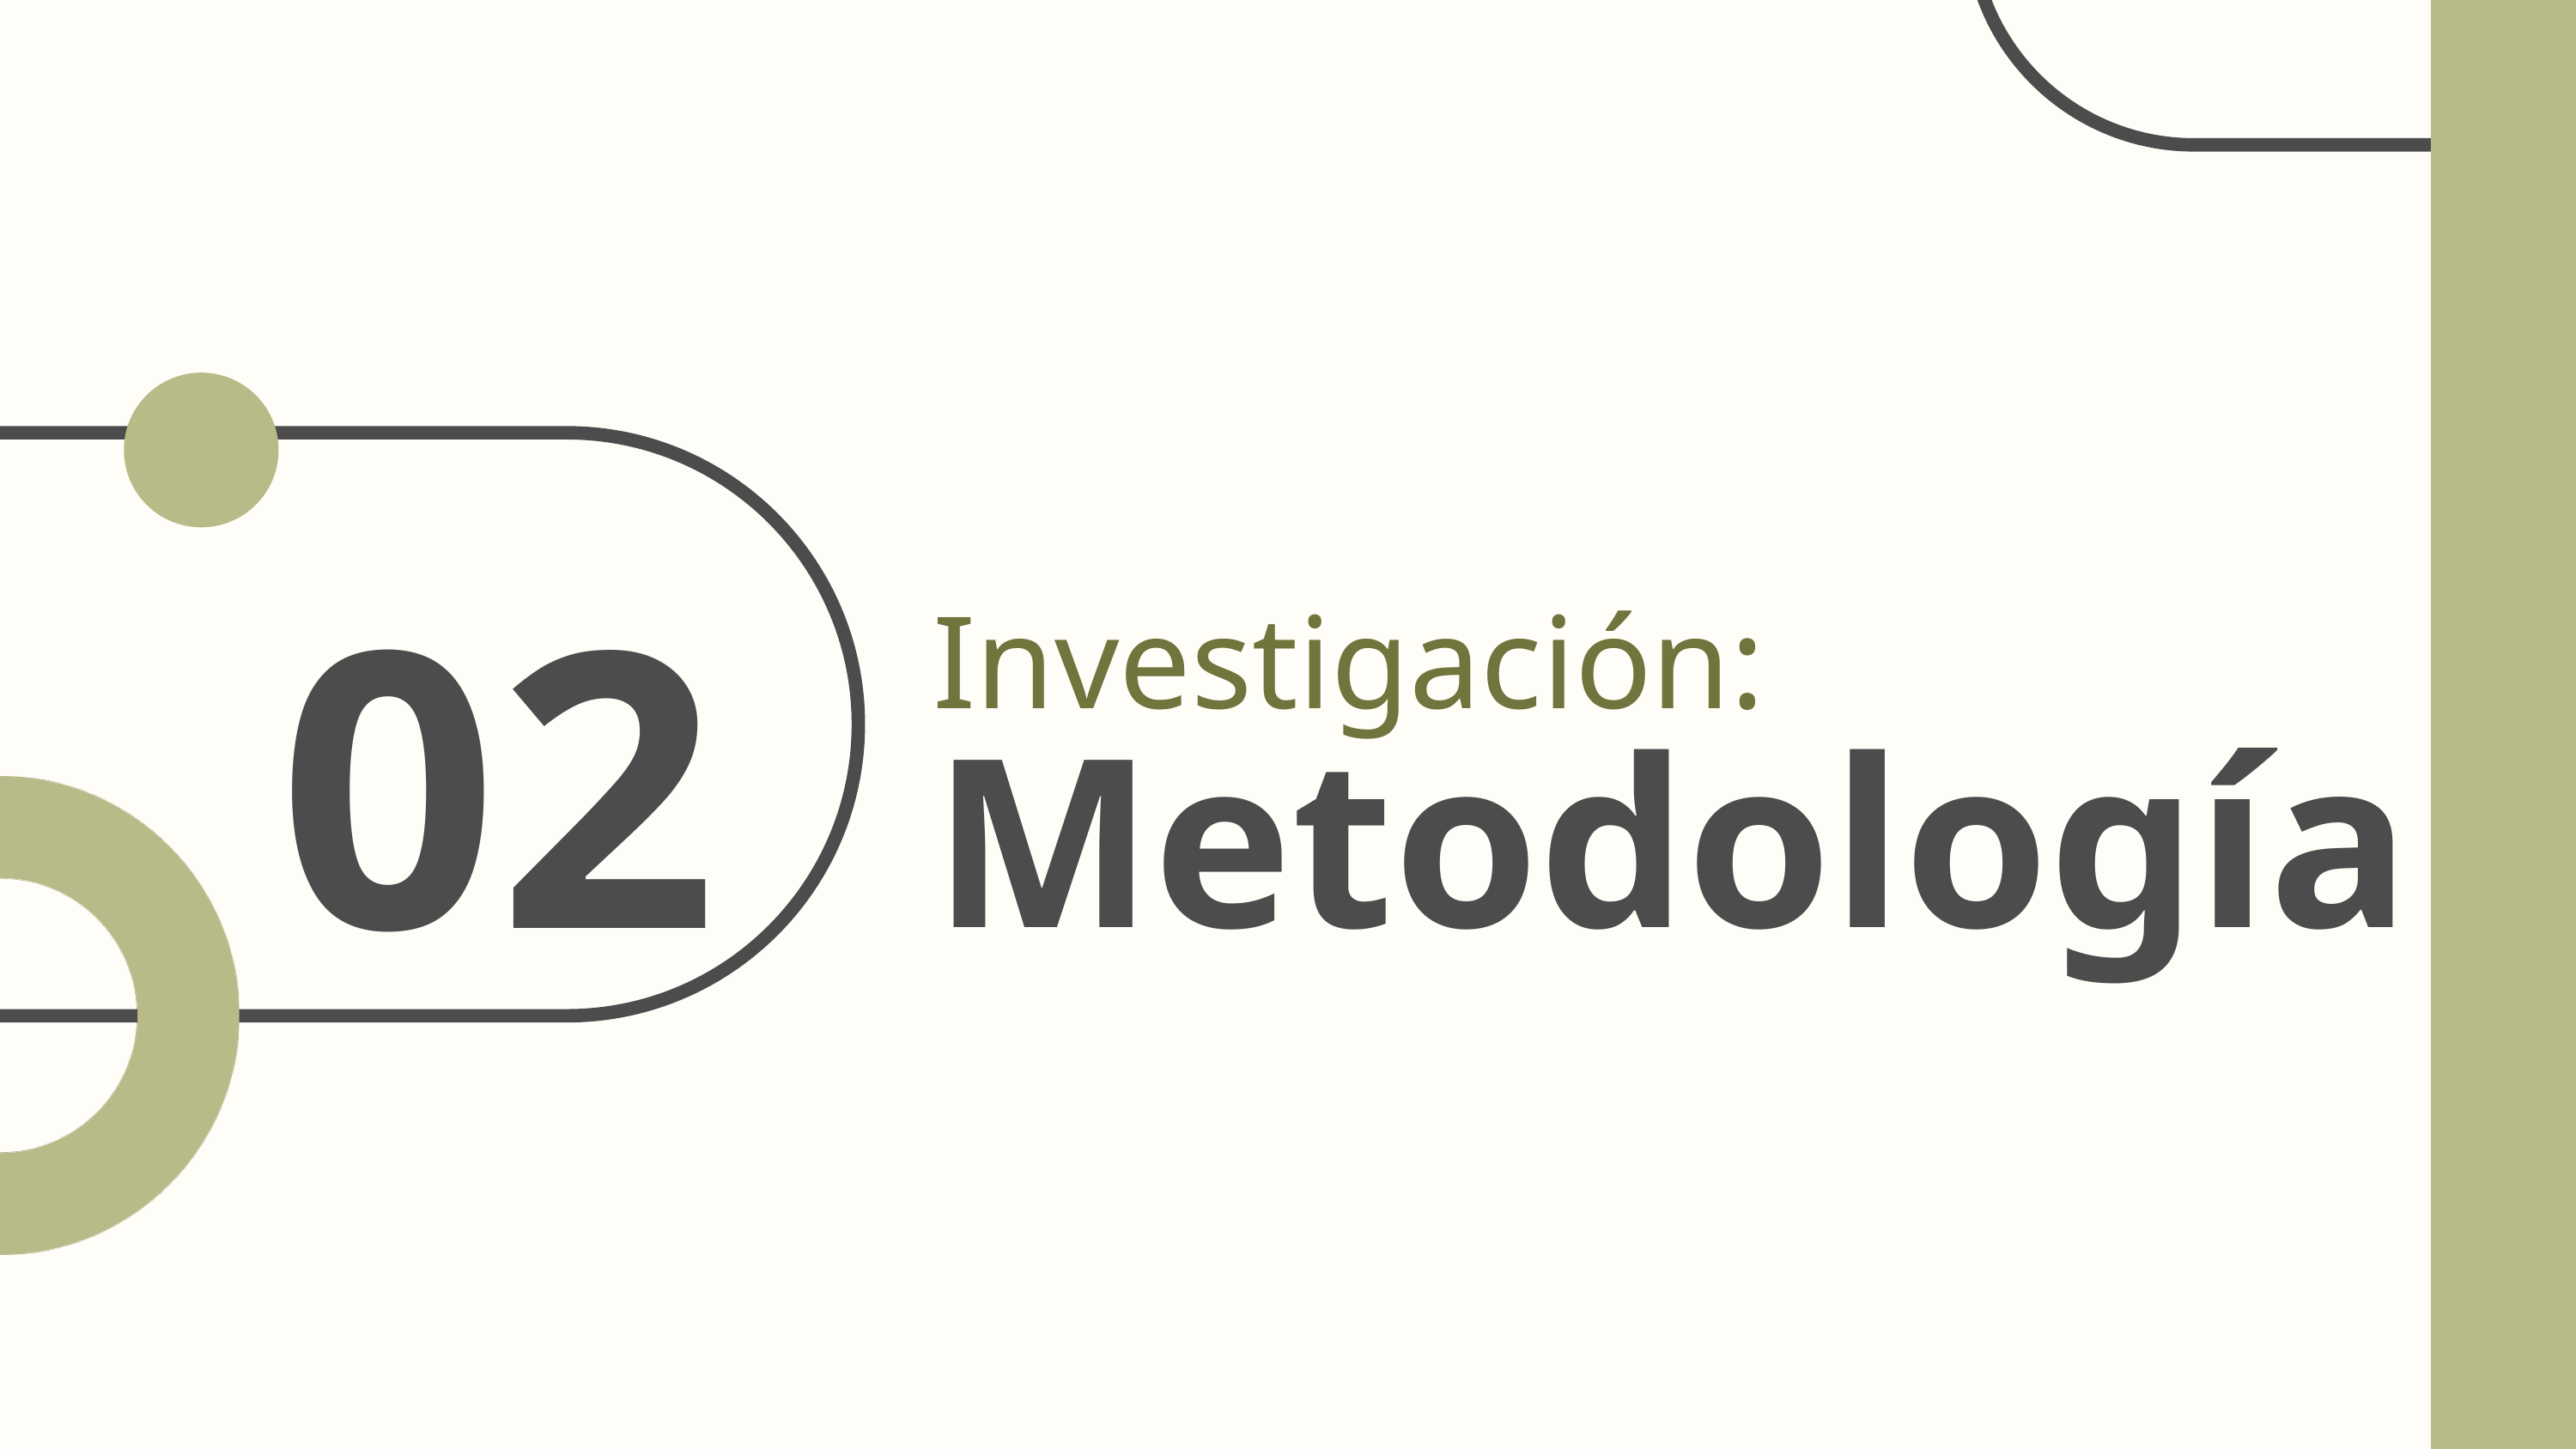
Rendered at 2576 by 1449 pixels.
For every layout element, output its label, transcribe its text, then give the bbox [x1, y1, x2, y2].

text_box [0, 432, 859, 1016]
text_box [1970, 0, 2424, 145]
text_box Investigación: [933, 555, 2415, 646]
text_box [124, 372, 279, 528]
text_box Metodología [933, 646, 2424, 974]
text_box [0, 1023, 240, 1255]
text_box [2431, 0, 2576, 1449]
